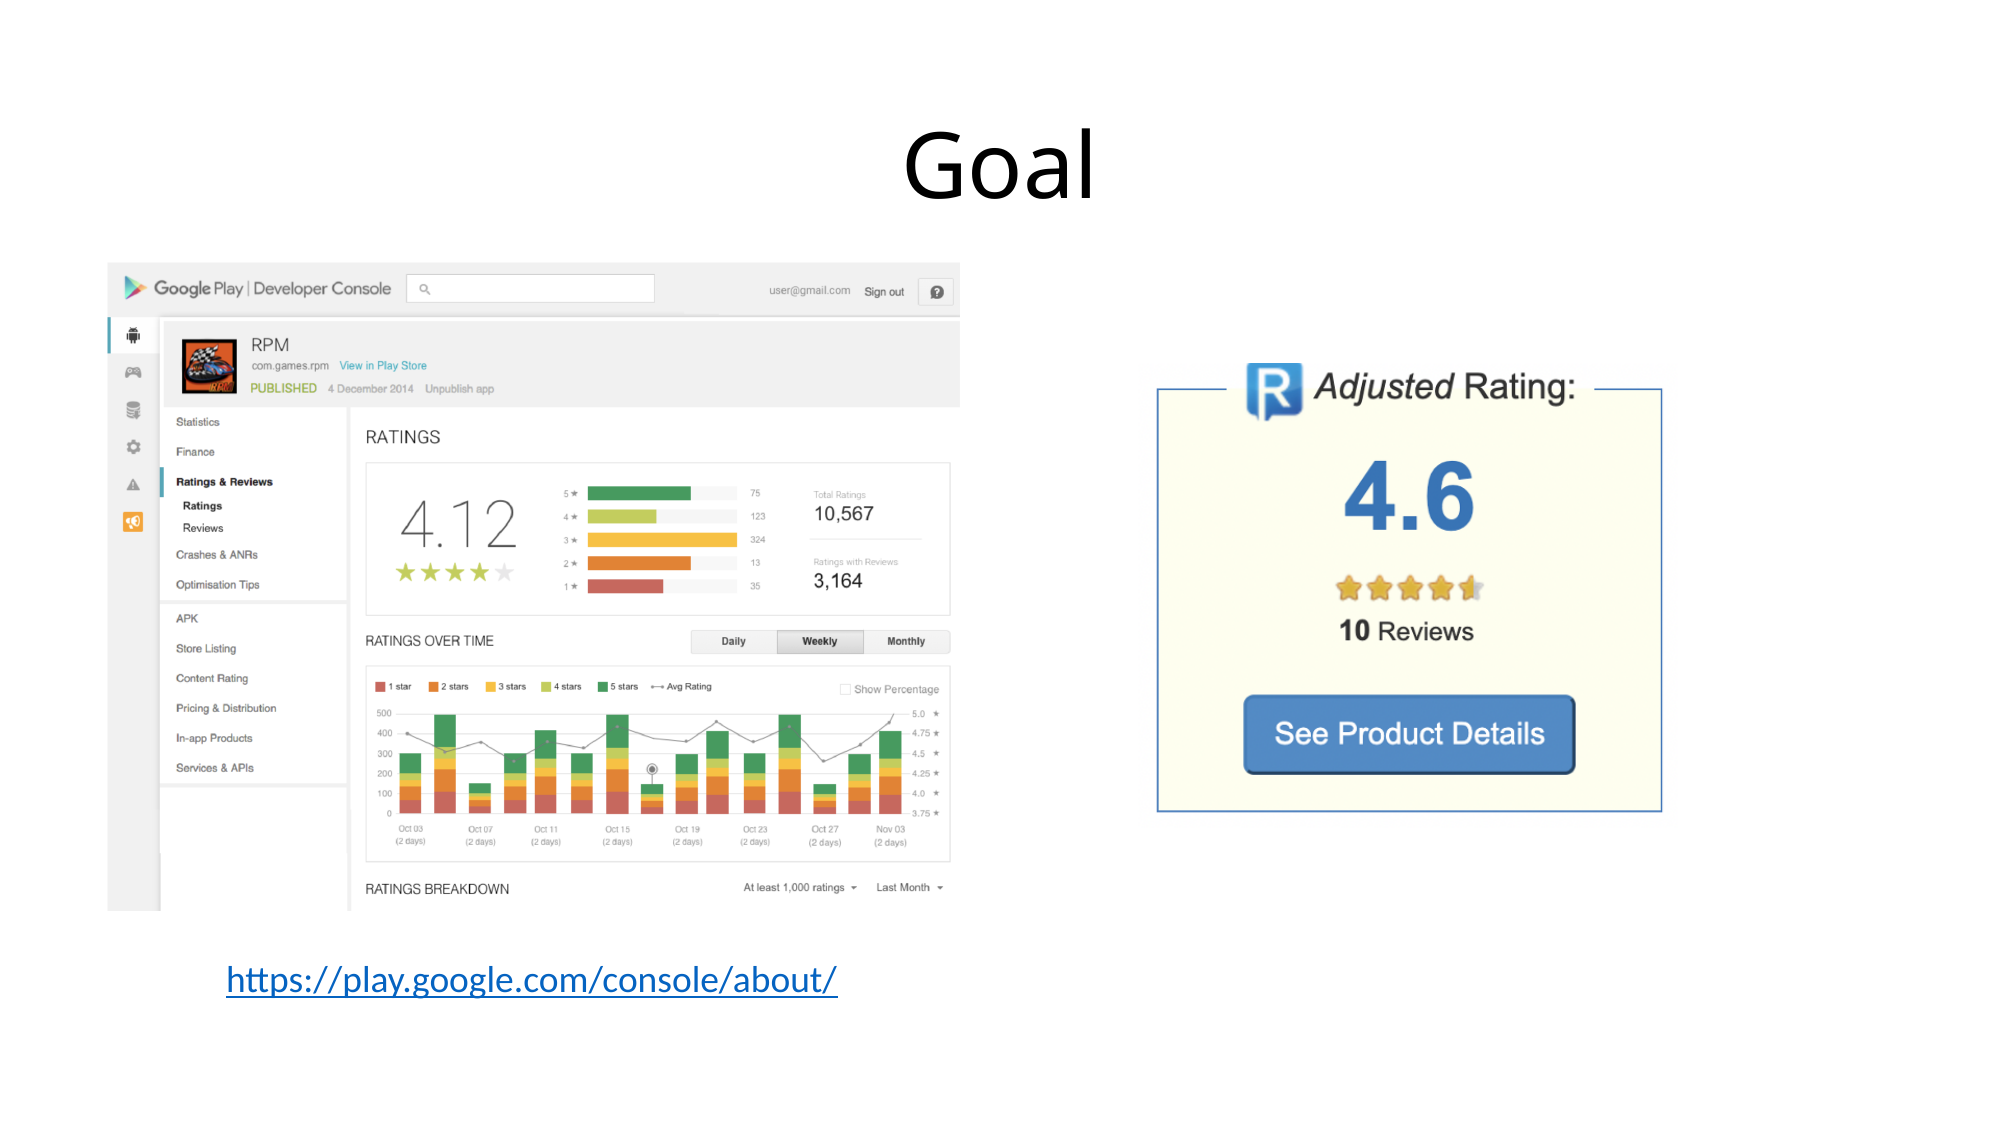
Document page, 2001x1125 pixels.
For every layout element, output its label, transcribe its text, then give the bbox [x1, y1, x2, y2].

text_box https://play.google.com/console/about/ [211, 947, 853, 1008]
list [104, 261, 960, 914]
title Goal [137, 59, 1863, 278]
picture [1138, 363, 1684, 828]
